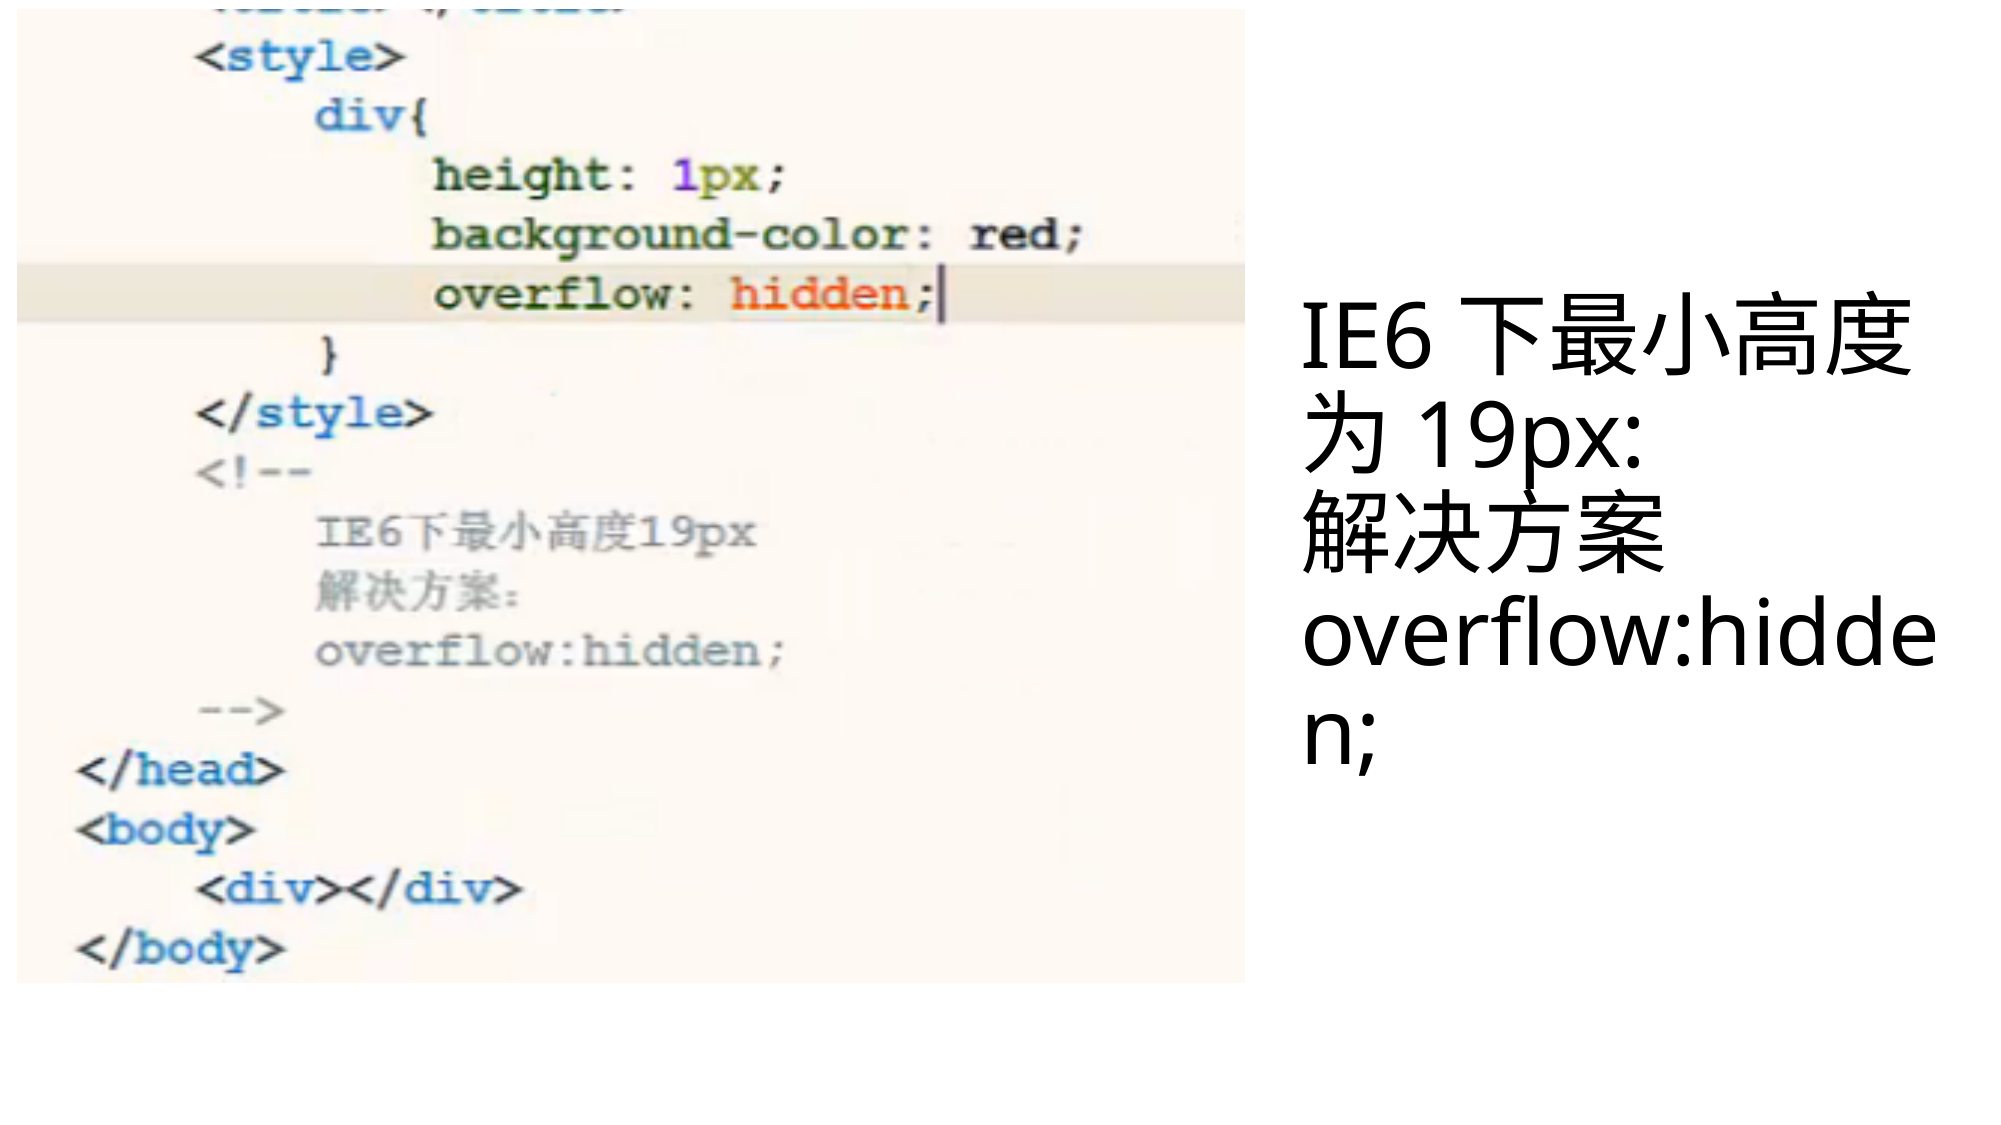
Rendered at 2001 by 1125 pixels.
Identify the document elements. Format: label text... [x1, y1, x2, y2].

title IE6下最小高度为19px: 解决方案 overflow:hidden; [1285, 59, 1966, 1015]
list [16, 9, 1245, 983]
